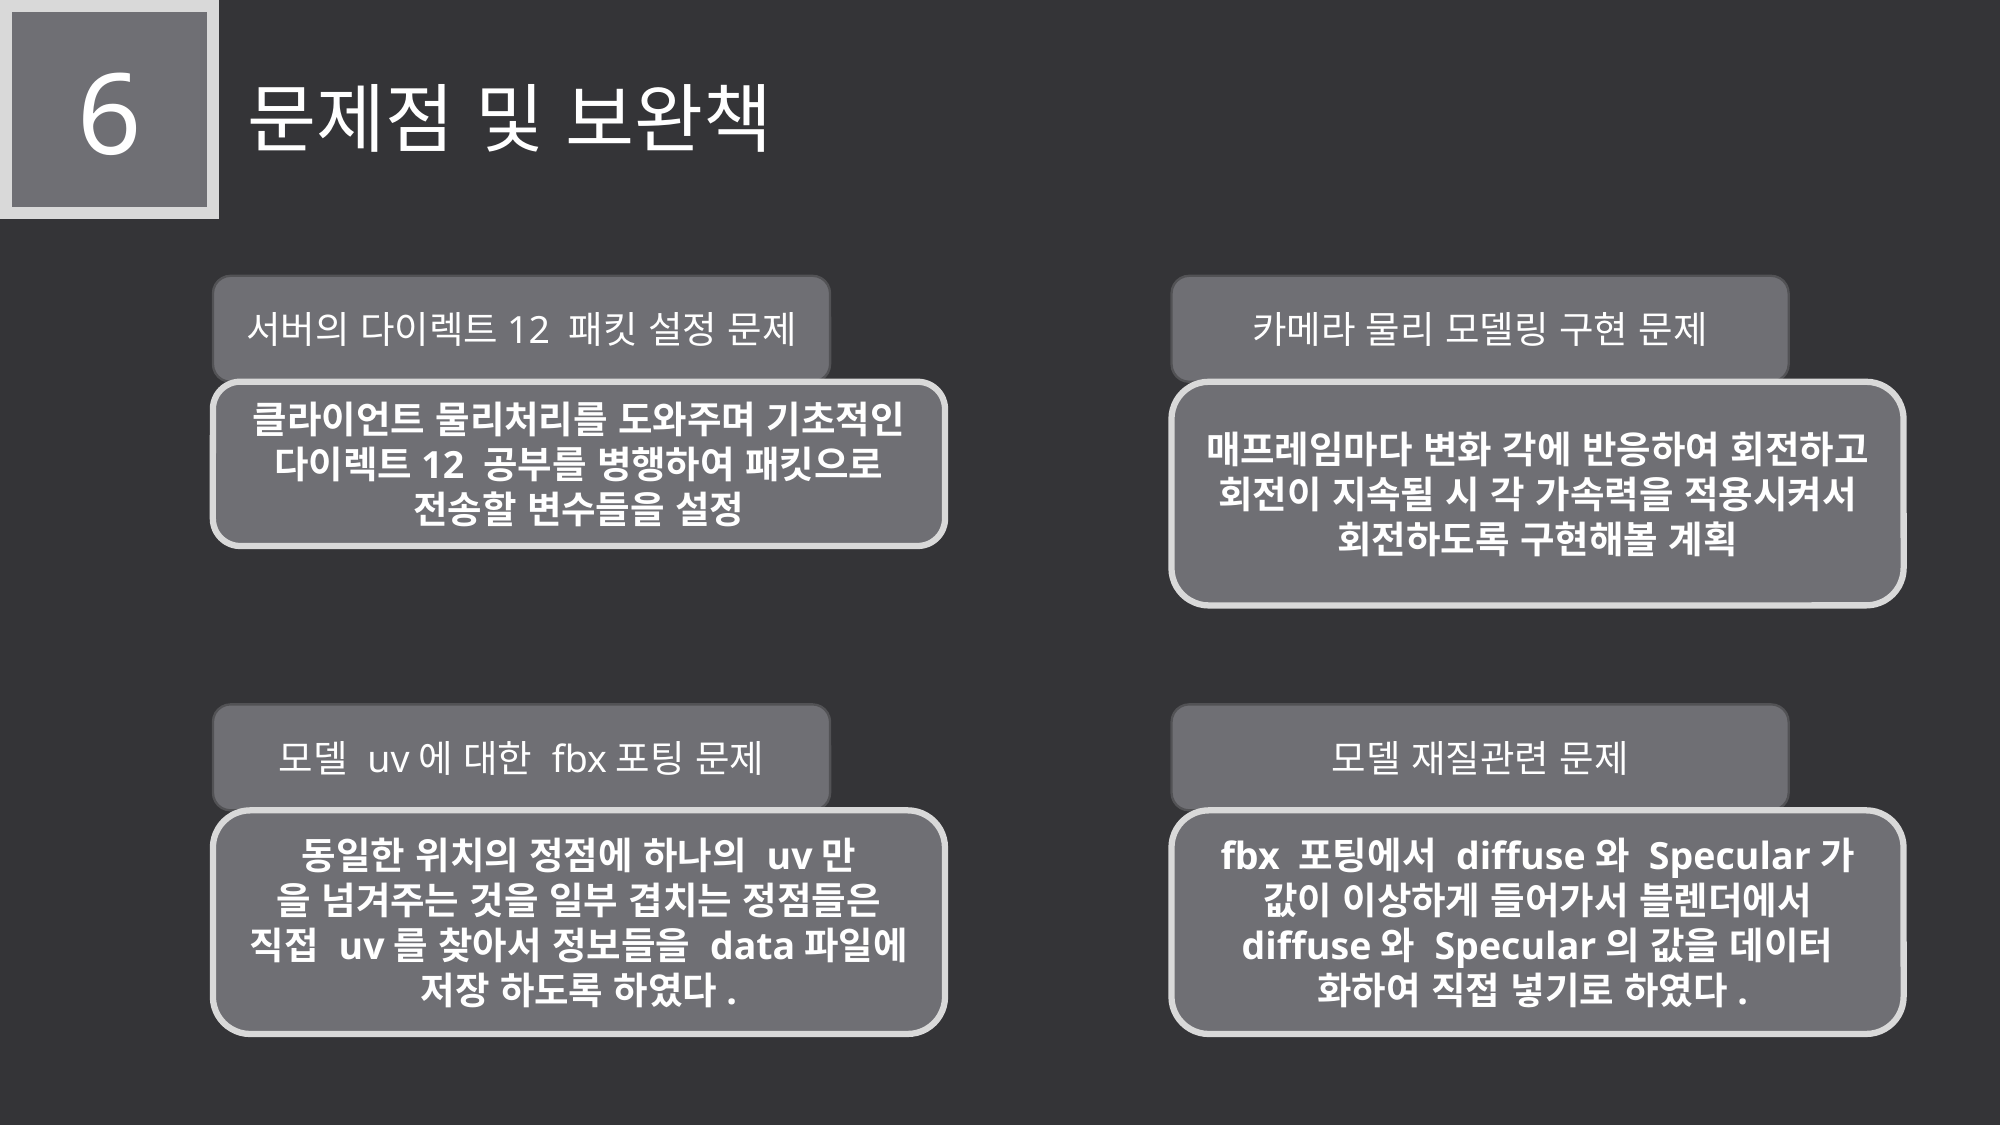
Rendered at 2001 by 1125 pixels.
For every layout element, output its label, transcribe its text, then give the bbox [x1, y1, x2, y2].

text_box 문제점 및 보완책 [232, 64, 1382, 170]
text_box 동일한 위치의 정점에 하나의 uv만 을 넘겨주는 것을 일부 겹치는 정점들은 직접 uv를 찾아서 정보들을 data파일에 저장 하도록 하였다. [211, 809, 947, 1036]
text_box 6 [5, 5, 214, 214]
text_box 매프레임마다 변화 각에 반응하여 회전하고 회전이 지속될 시 각 가속력을 적용시켜서 회전하도록 구현해볼 계획 [1170, 380, 1905, 607]
text_box 모델 재질관련 문제 [1170, 703, 1790, 812]
text_box 클라이언트 물리처리를 도와주며 기초적인 다이렉트12 공부를 병행하여 패킷으로 전송할 변수들을 설정 [211, 380, 947, 548]
text_box fbx 포팅에서 diffuse와 Specular가 값이 이상하게 들어가서 블렌더에서 diffuse와 Specular의 값을 데이터 화하여 직접 넣기로 하였다. [1170, 809, 1905, 1036]
text_box 서버의 다이렉트12 패킷 설정 문제 [211, 274, 832, 383]
text_box 카메라 물리 모델링 구현 문제 [1170, 274, 1790, 383]
text_box 모델 uv에 대한 fbx포팅 문제 [211, 703, 832, 812]
